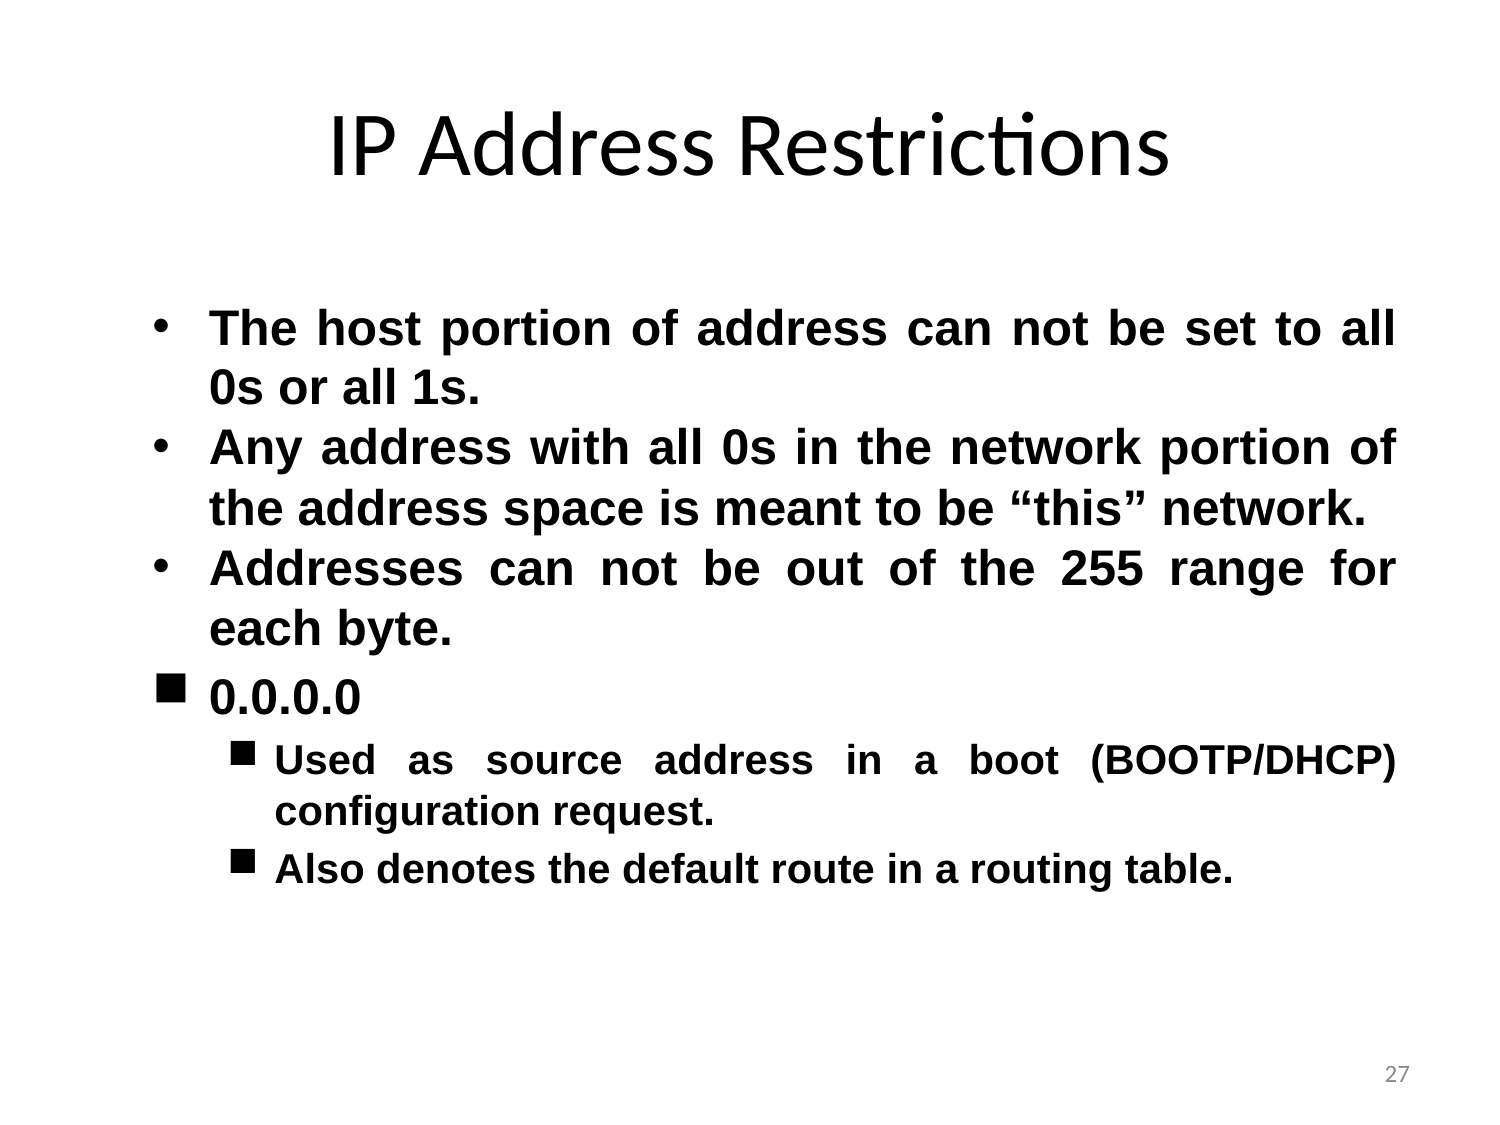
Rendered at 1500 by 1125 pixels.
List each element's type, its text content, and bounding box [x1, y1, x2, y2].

title IP Address Restrictions [75, 45, 1425, 233]
slide_number 27 [1074, 1042, 1425, 1103]
list The host portion of address can not be set to all 0s or all 1s. Any address with all 0s in the network portion of the address space is meant to be “this” network. Addresses can not be out of the 255 range for each byte. 0.0.0.0 Used as source address in a boot (BOOTP/DHCP) configuration request. Also denotes the default route in a routing table. [137, 287, 1413, 925]
